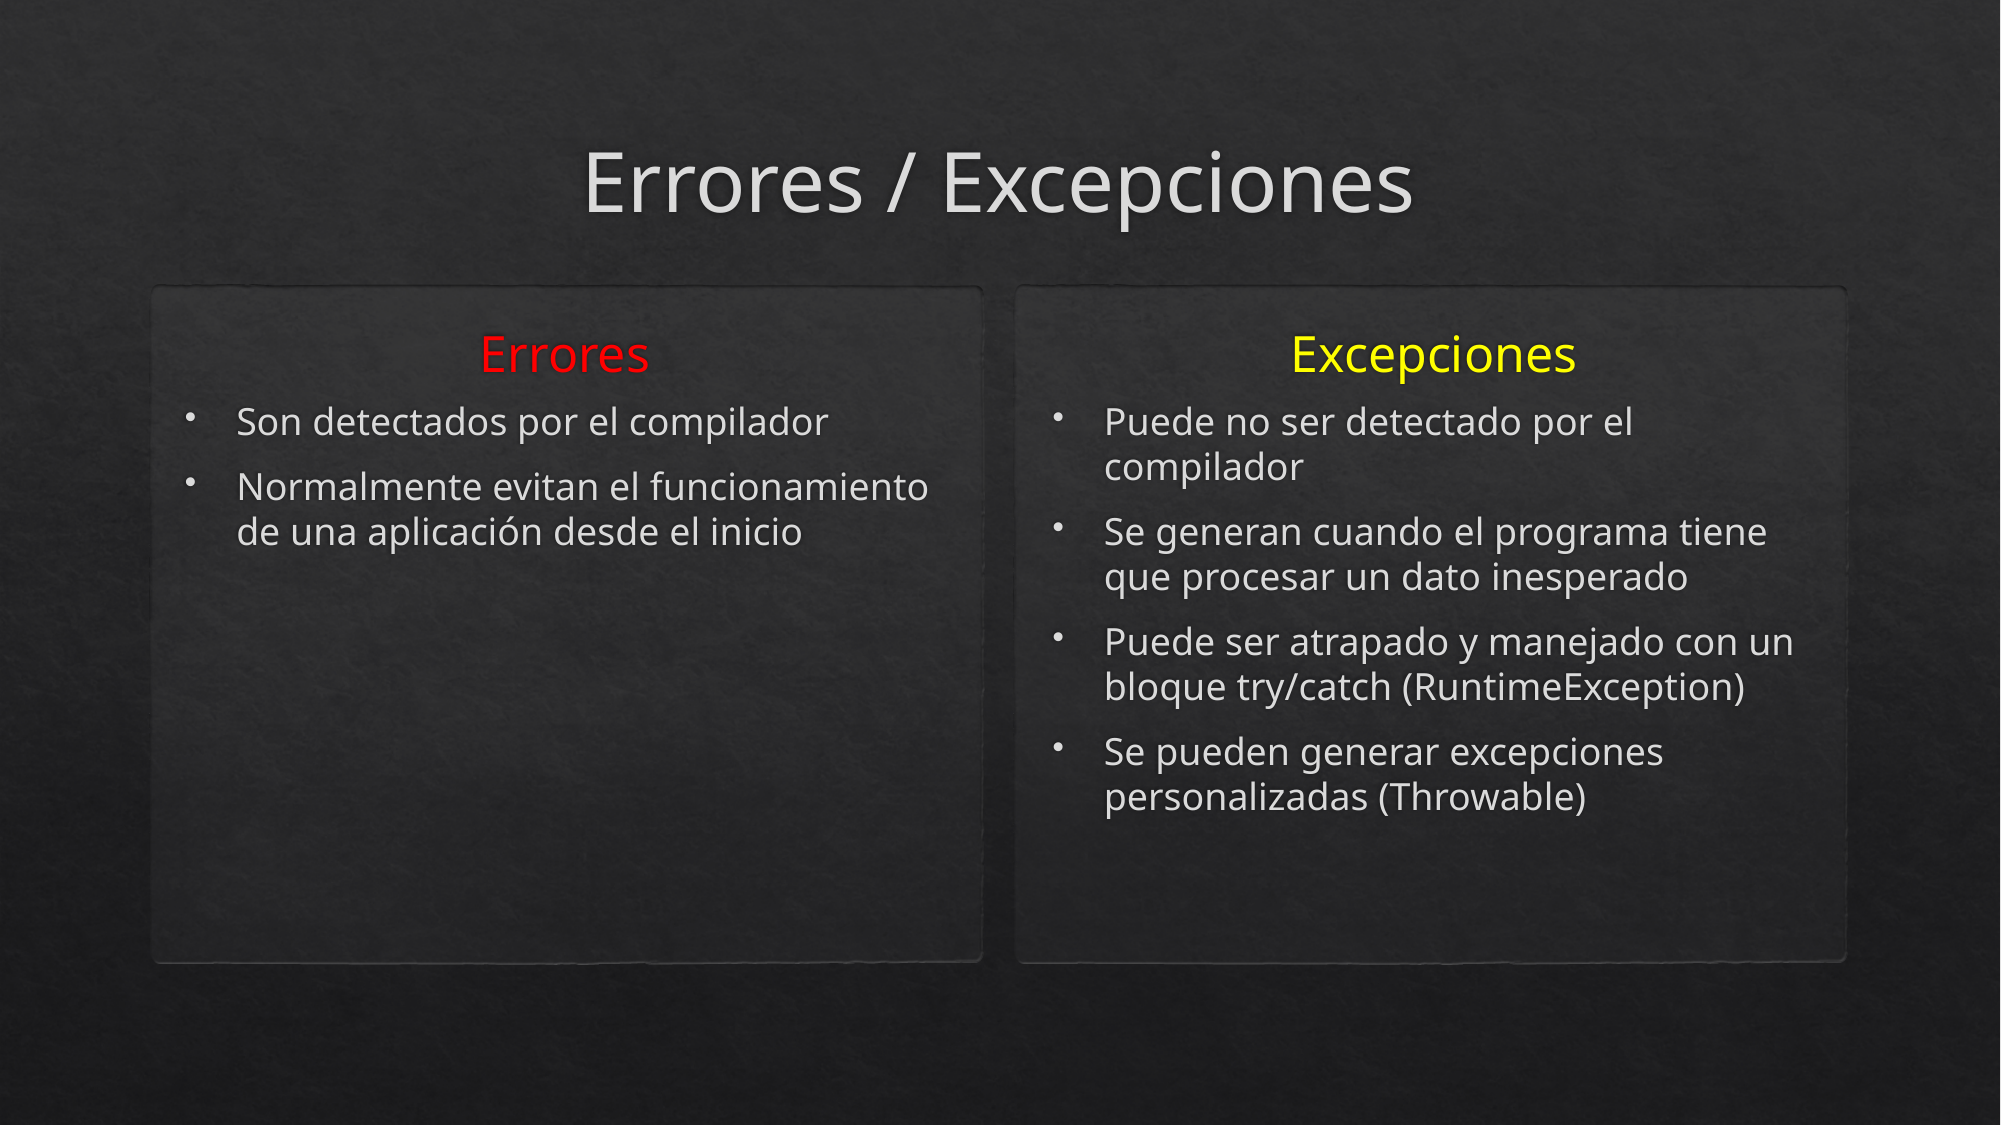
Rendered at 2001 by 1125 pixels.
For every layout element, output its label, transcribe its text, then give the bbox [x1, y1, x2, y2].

list Son detectados por el compilador Normalmente evitan el funcionamiento de una aplicación desde el inicio [165, 390, 965, 950]
list Excepciones [1032, 301, 1836, 388]
title Errores / Excepciones [149, 99, 1849, 260]
list Errores [165, 301, 965, 387]
picture [1013, 284, 1849, 965]
picture [149, 284, 985, 965]
list Puede no ser detectado por el compilador Se generan cuando el programa tiene que procesar un dato inesperado Puede ser atrapado y manejado con un bloque try/catch (RuntimeException) Se pueden generar excepciones personalizadas (Throwable) [1032, 390, 1836, 950]
